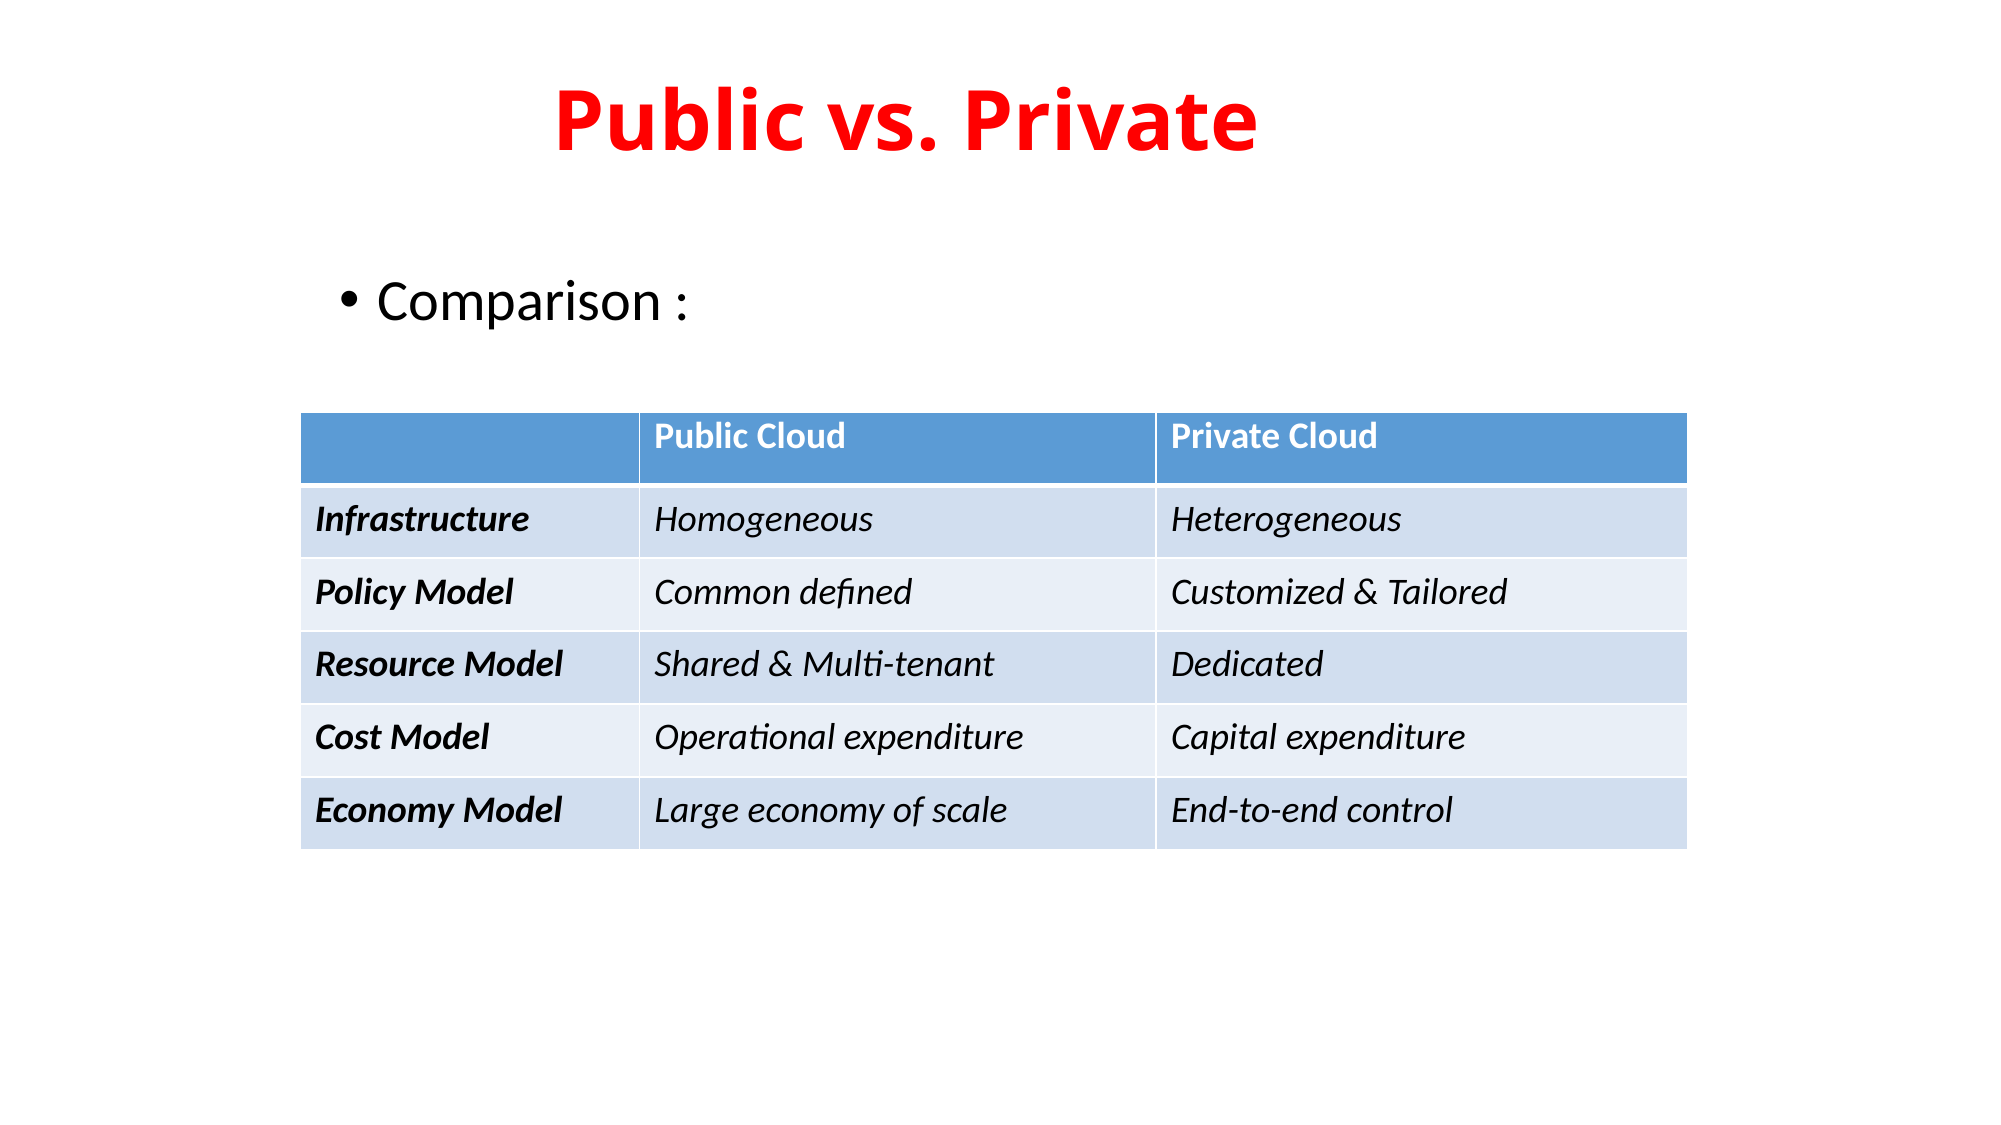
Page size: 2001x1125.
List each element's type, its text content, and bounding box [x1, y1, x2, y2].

table_header Public Cloud [640, 413, 1155, 483]
table_cell End-to-end control [1157, 778, 1687, 849]
table_header Private Cloud [1157, 413, 1687, 483]
table_cell Shared & Multi-tenant [640, 632, 1155, 703]
table_cell Heterogeneous [1157, 488, 1687, 557]
list Comparison : [324, 262, 1675, 363]
table_header [301, 413, 639, 483]
table_cell Resource Model [301, 632, 639, 703]
table_cell Policy Model [301, 559, 639, 630]
table_cell Operational expenditure [640, 705, 1155, 776]
table_cell Large economy of scale [640, 778, 1155, 849]
title Public vs. Private [537, 59, 1863, 188]
table_cell Infrastructure [301, 488, 639, 557]
table_cell Cost Model [301, 705, 639, 776]
table_cell Economy Model [301, 778, 639, 849]
table_cell Capital expenditure [1157, 705, 1687, 776]
table_cell Dedicated [1157, 632, 1687, 703]
table_cell Homogeneous [640, 488, 1155, 557]
table_cell Common defined [640, 559, 1155, 630]
table_cell Customized & Tailored [1157, 559, 1687, 630]
